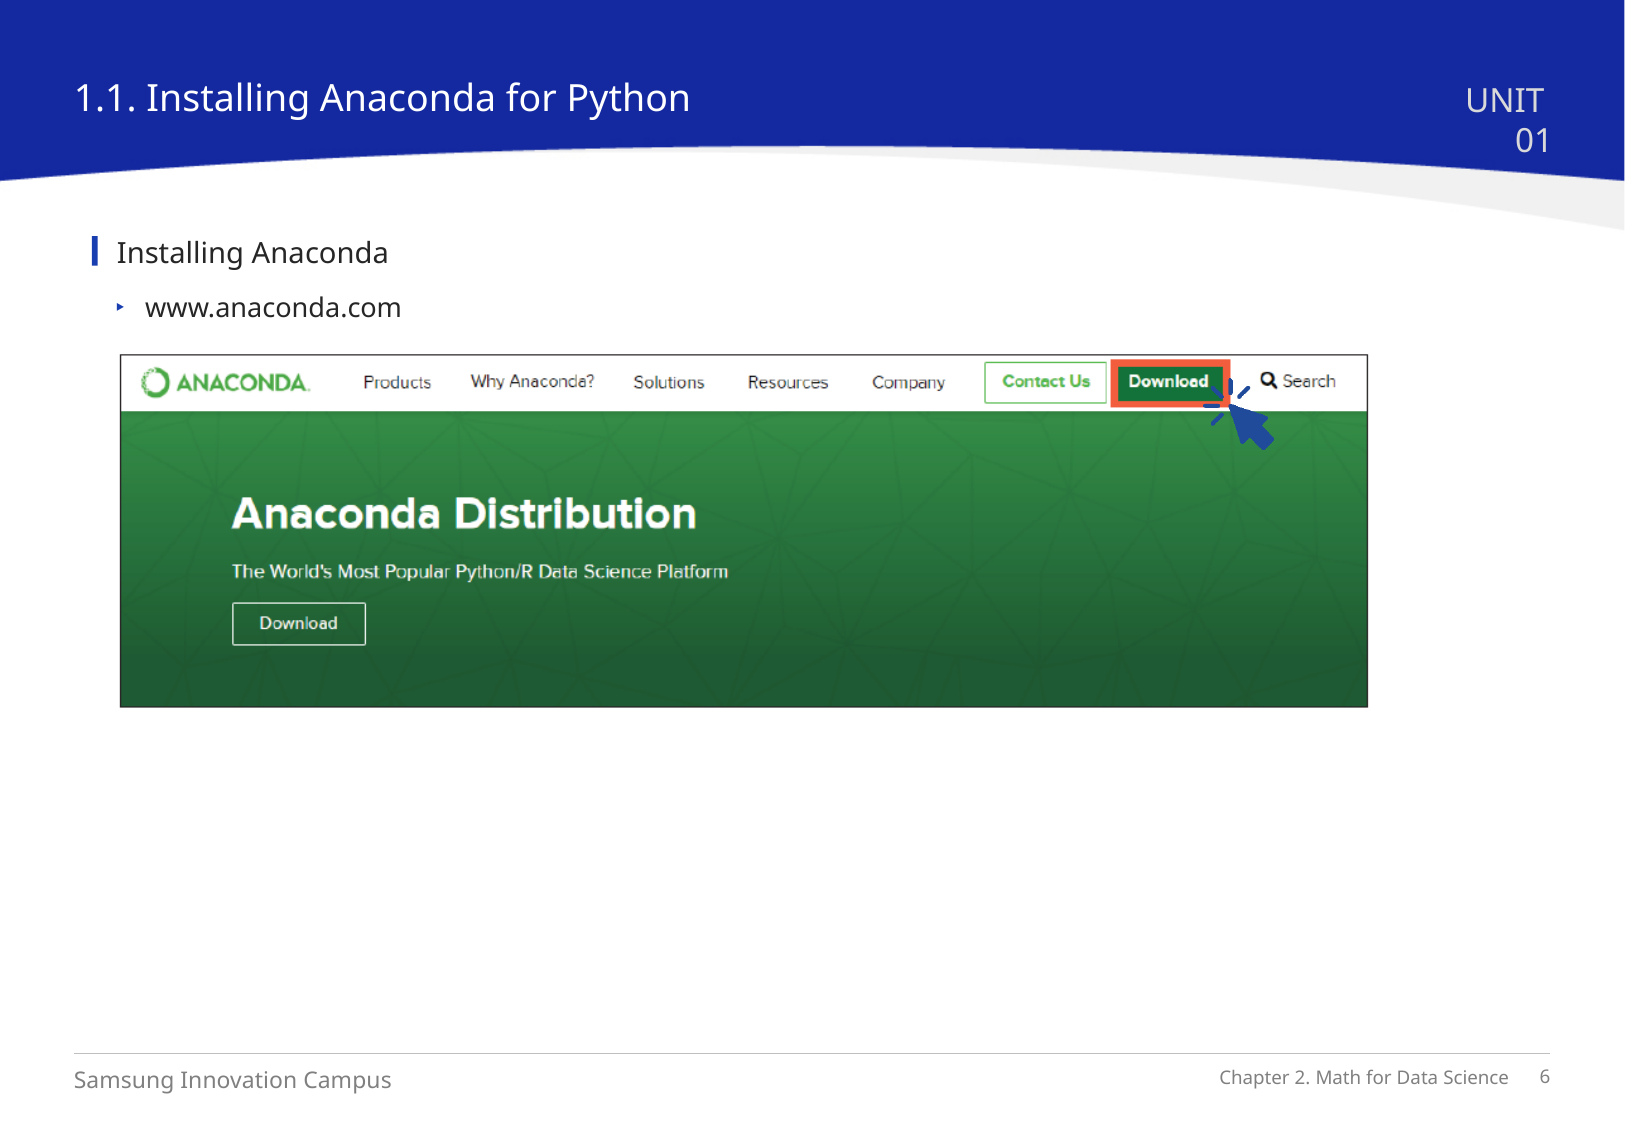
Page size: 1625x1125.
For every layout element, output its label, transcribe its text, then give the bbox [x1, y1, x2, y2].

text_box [73, 73, 1554, 120]
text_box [91, 234, 1533, 270]
text_box www.anaconda.com [114, 278, 1532, 336]
picture [0, 0, 1625, 1125]
